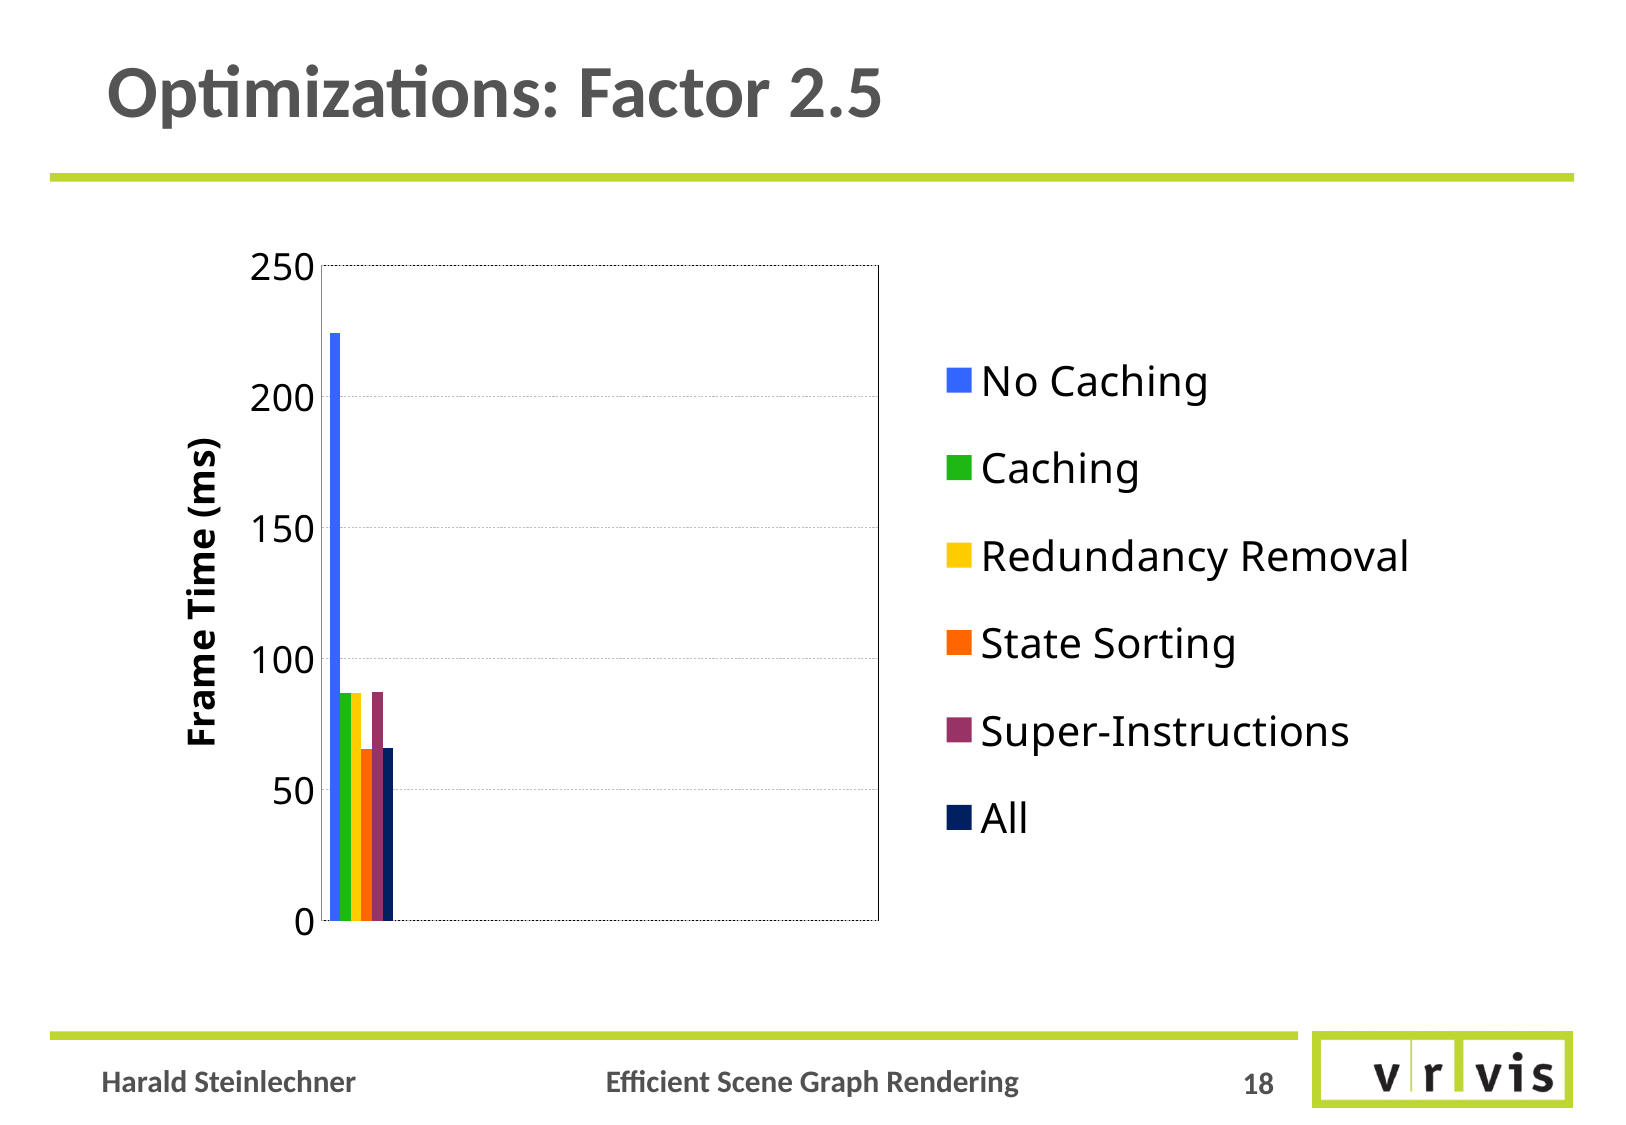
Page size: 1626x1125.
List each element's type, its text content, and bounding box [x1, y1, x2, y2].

chart [162, 234, 1475, 949]
slide_number 18 [1218, 1050, 1286, 1105]
title Optimizations: Factor 2.5 [101, 17, 1524, 176]
picture [1312, 1031, 1573, 1108]
